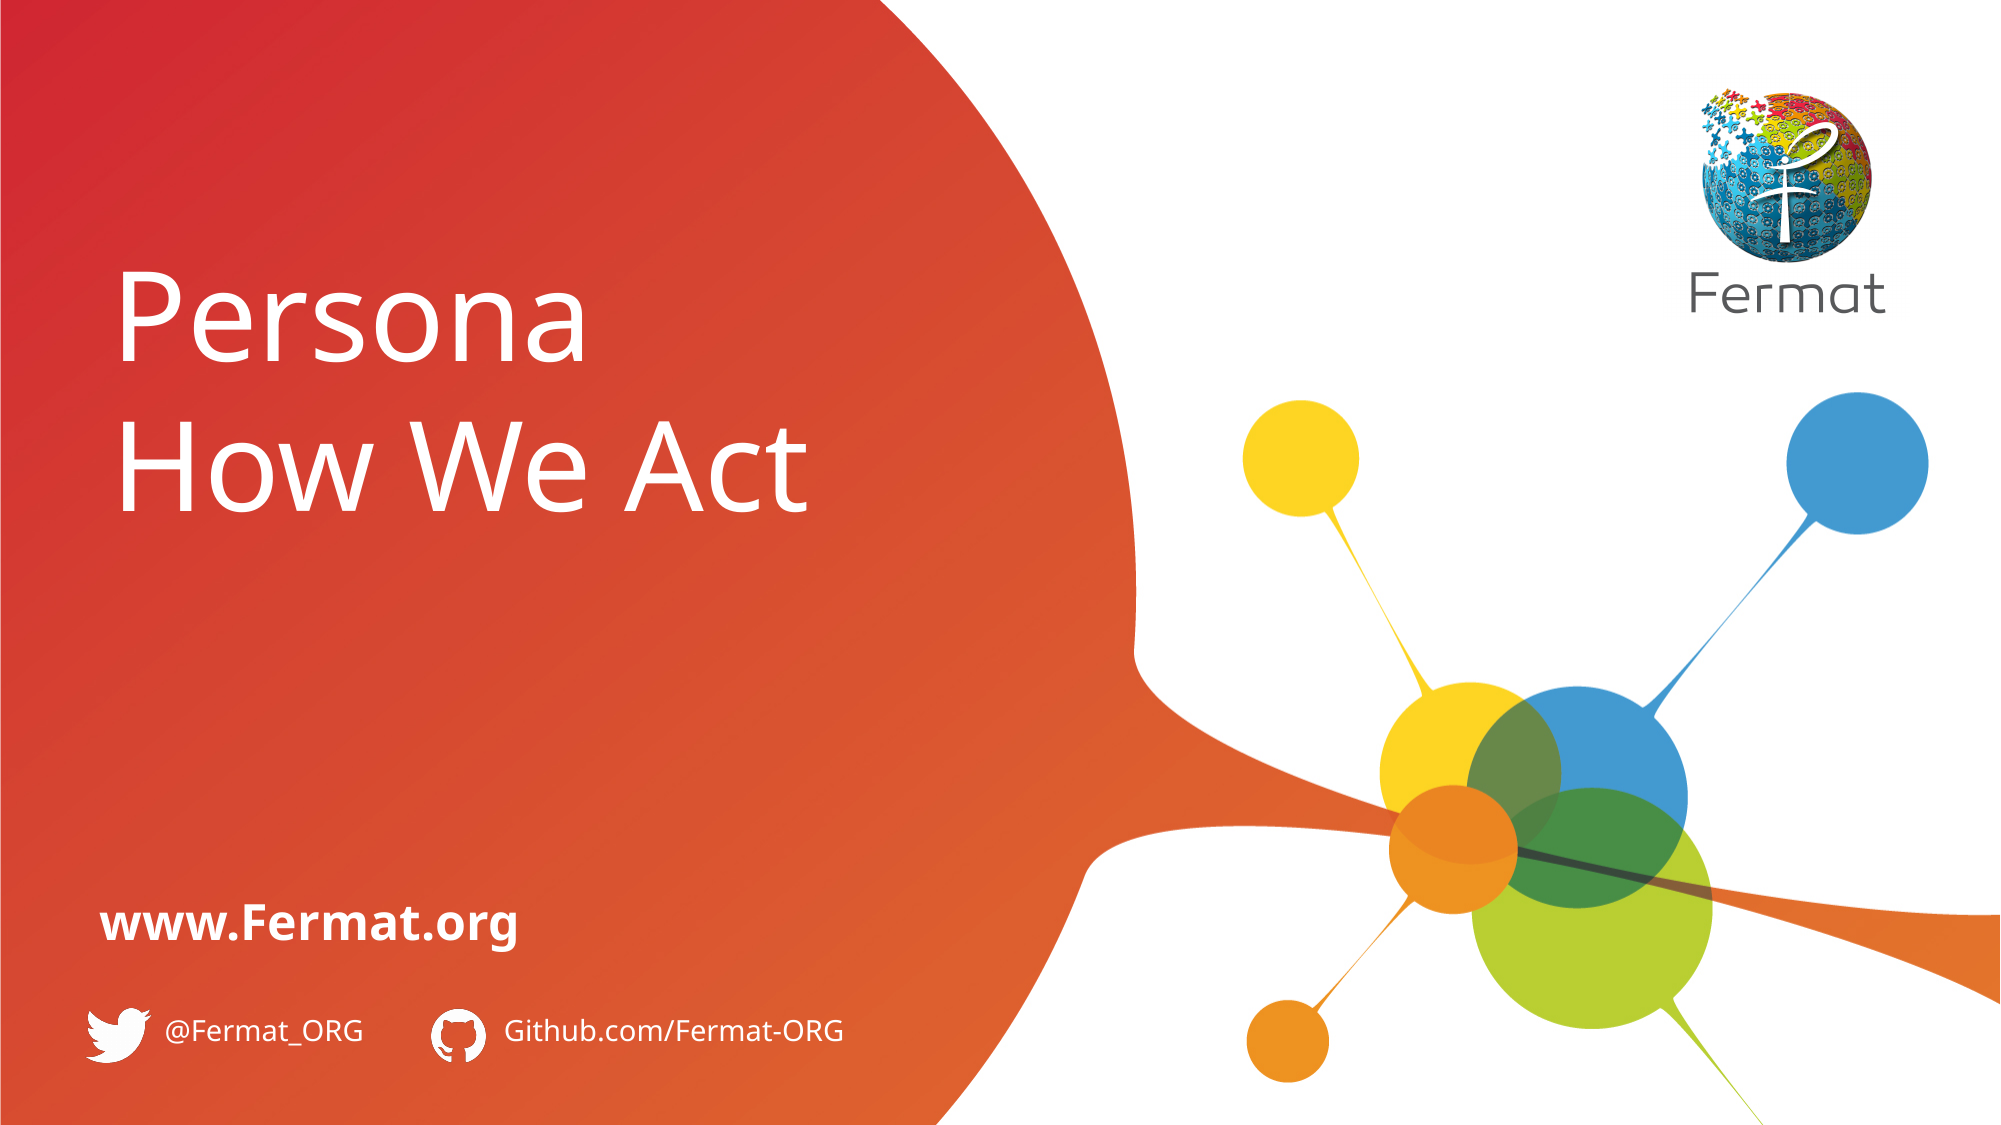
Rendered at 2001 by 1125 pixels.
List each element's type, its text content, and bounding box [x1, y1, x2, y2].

text_box @Fermat_ORG [149, 1005, 422, 1101]
picture [0, 0, 2001, 1125]
text_box Persona How We Act [96, 229, 876, 699]
text_box Github.com/Fermat-ORG [489, 1005, 896, 1101]
text_box www.Fermat.org [85, 882, 720, 1009]
